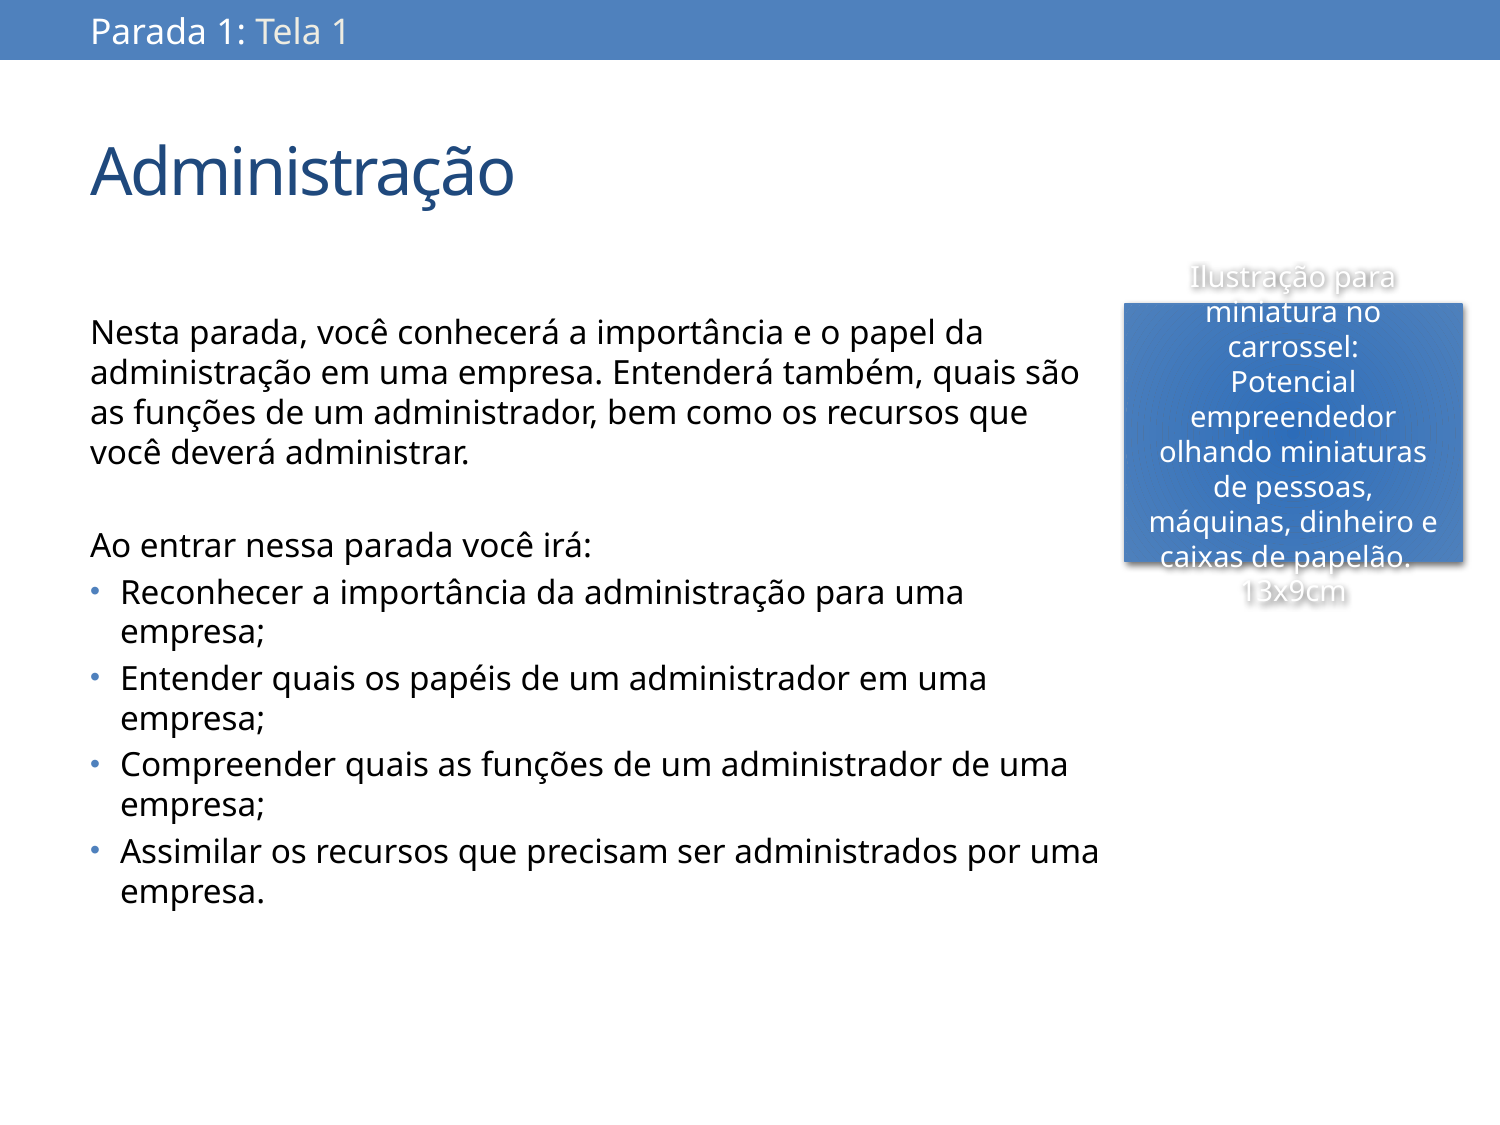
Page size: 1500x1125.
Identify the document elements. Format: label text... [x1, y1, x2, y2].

text_box Ilustração para miniatura no carrossel: Potencial empreendedor olhando miniaturas de pessoas, máquinas, dinheiro e caixas de papelão. 13x9cm [1124, 303, 1463, 562]
text_box Parada 1: Tela 1 [74, 1, 1425, 59]
list Nesta parada, você conhecerá a importância e o papel da administração em uma empresa. Entenderá também, quais são as funções de um administrador, bem como os recursos que você deverá administrar. Ao entrar nessa parada você irá: Reconhecer a importância da administração para uma empresa; Entender quais os papéis de um administrador em uma empresa; Compreender quais as funções de um administrador de uma empresa; Assimilar os recursos que precisam ser administrados por uma empresa. [75, 304, 1125, 1063]
title Administração [75, 87, 1425, 250]
